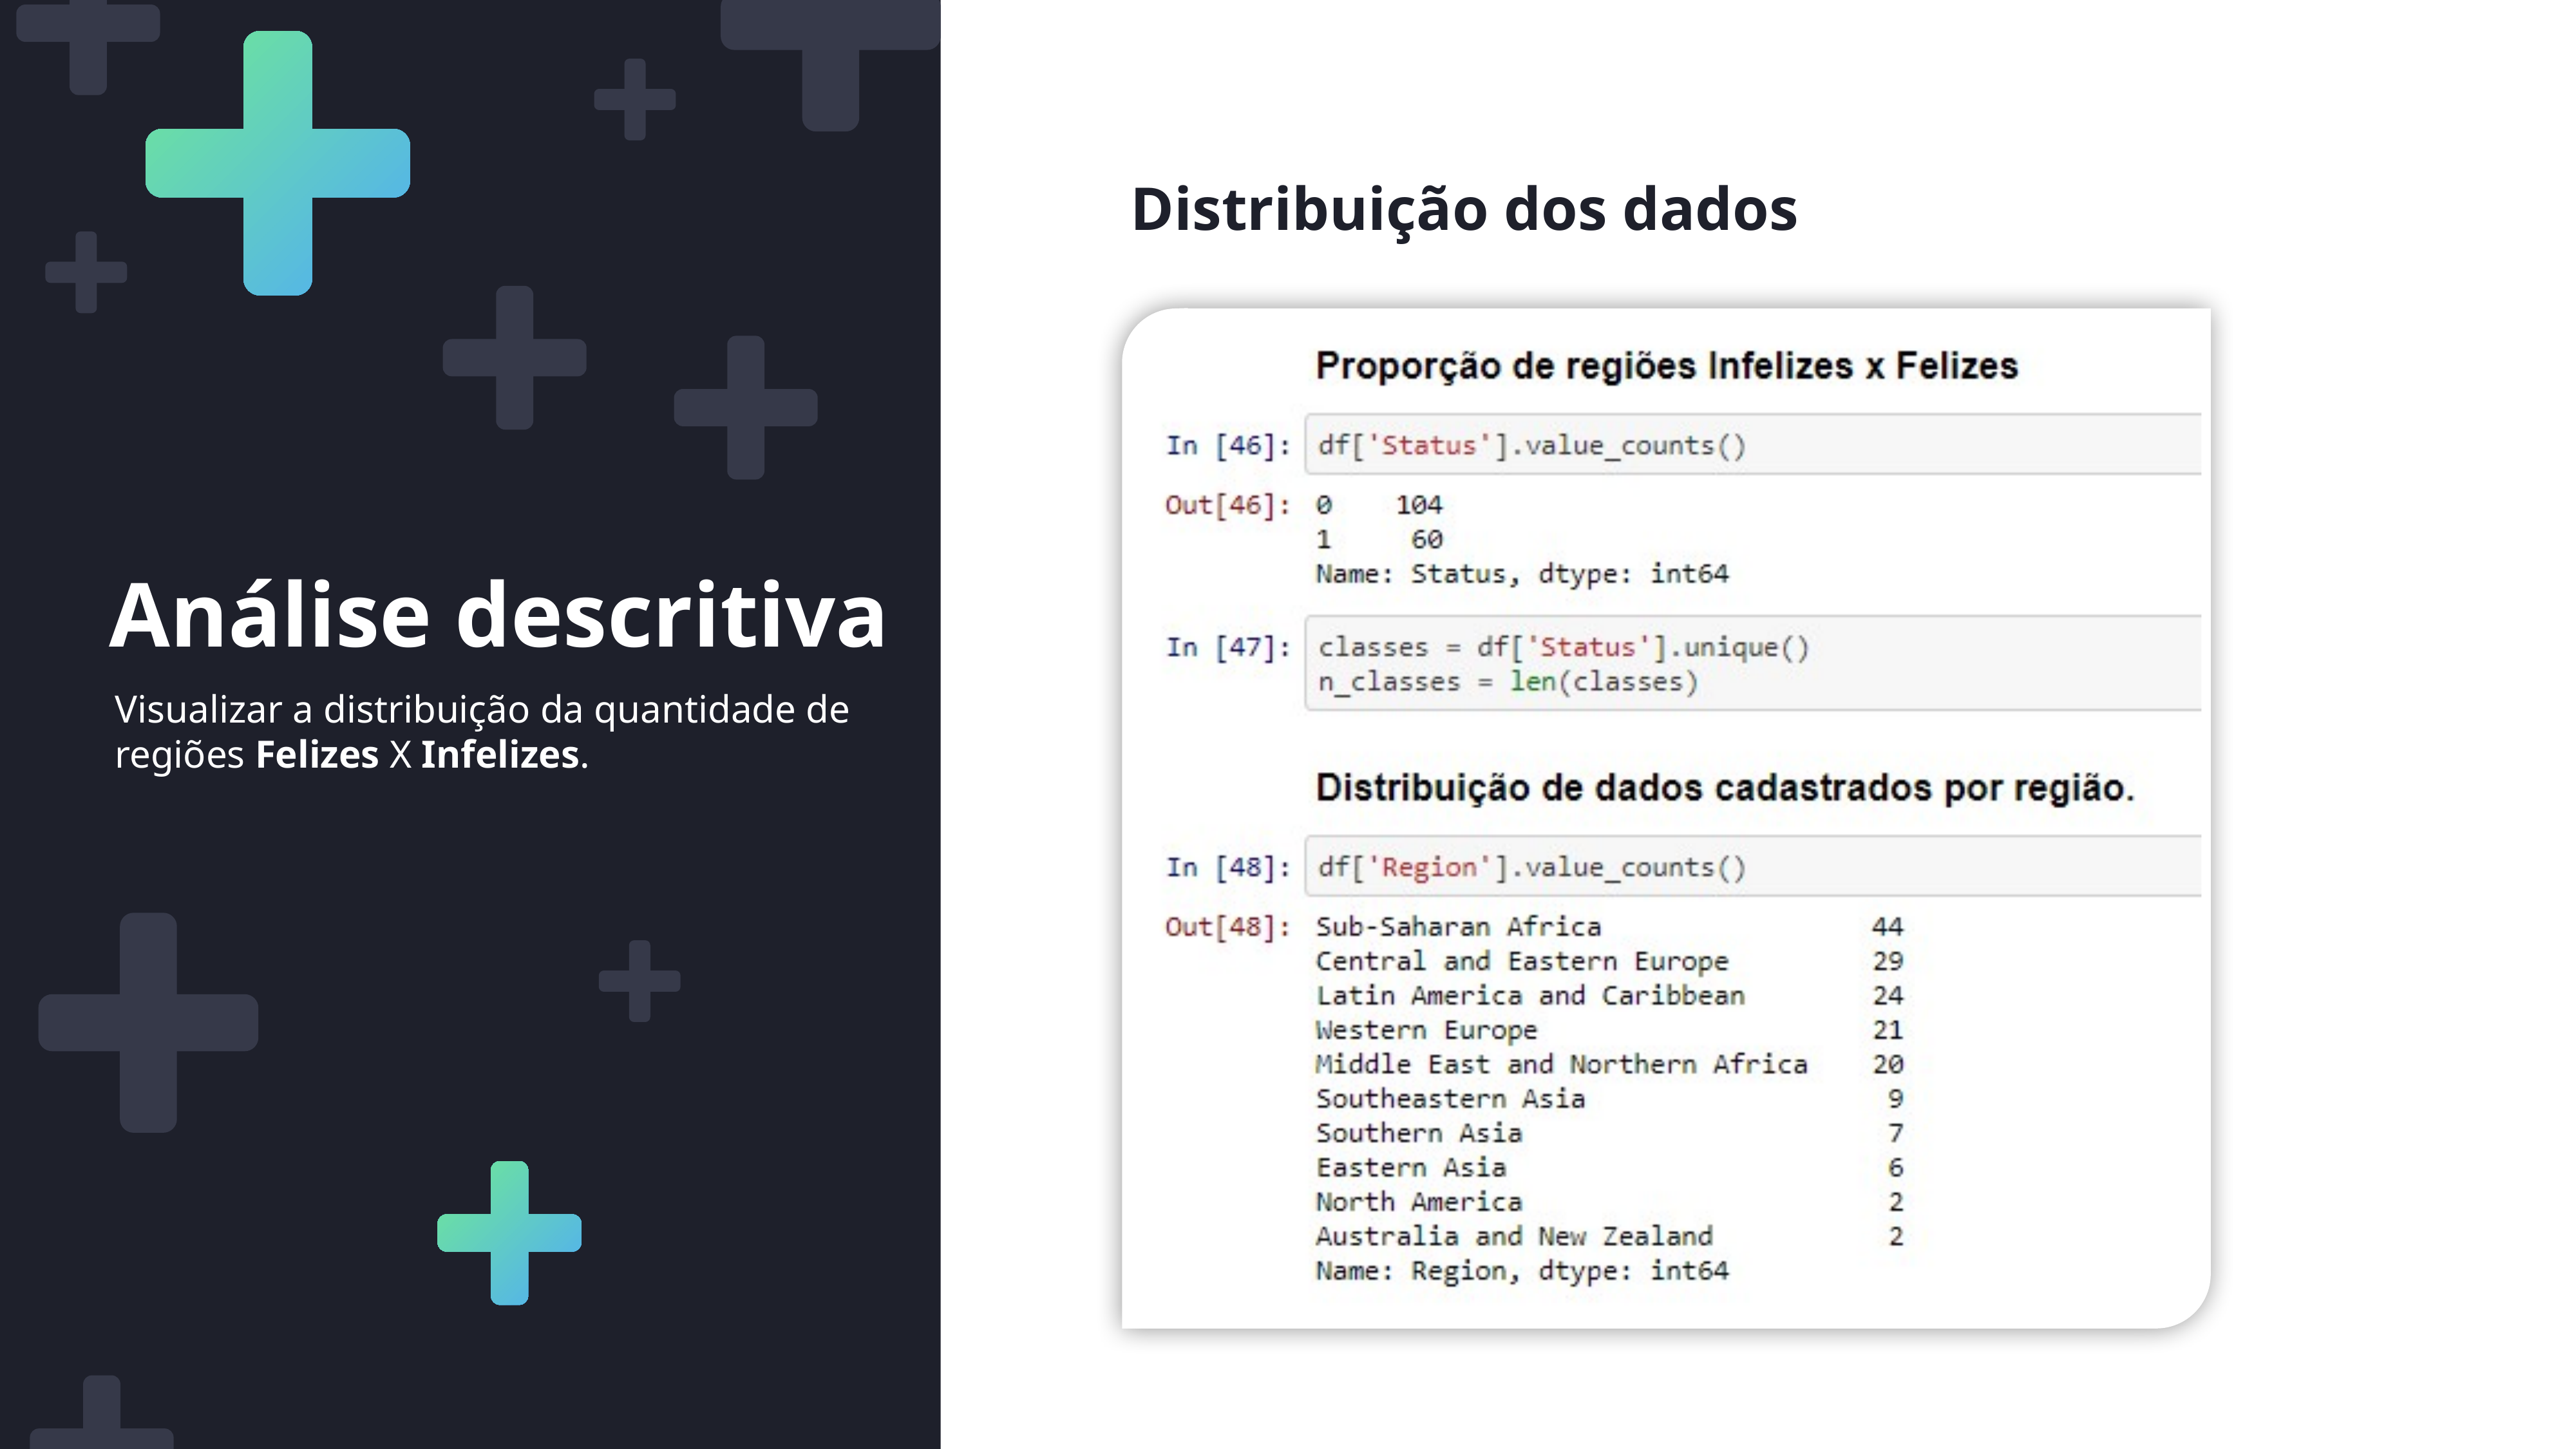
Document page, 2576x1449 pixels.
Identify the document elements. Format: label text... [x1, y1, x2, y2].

text_box [598, 940, 681, 1022]
text_box [940, 0, 2576, 1449]
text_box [105, 533, 900, 892]
text_box [674, 336, 818, 480]
text_box [146, 31, 410, 296]
text_box [30, 1375, 174, 1449]
text_box [442, 285, 587, 430]
text_box [594, 59, 676, 140]
text_box [721, 0, 941, 132]
text_box [437, 1161, 582, 1305]
picture [1126, 313, 2206, 1324]
text_box [45, 1278, 723, 1376]
text_box [45, 231, 128, 314]
text_box [38, 913, 259, 1133]
text_box Distribuição dos dados [1126, 153, 2031, 226]
text_box [16, 0, 160, 95]
